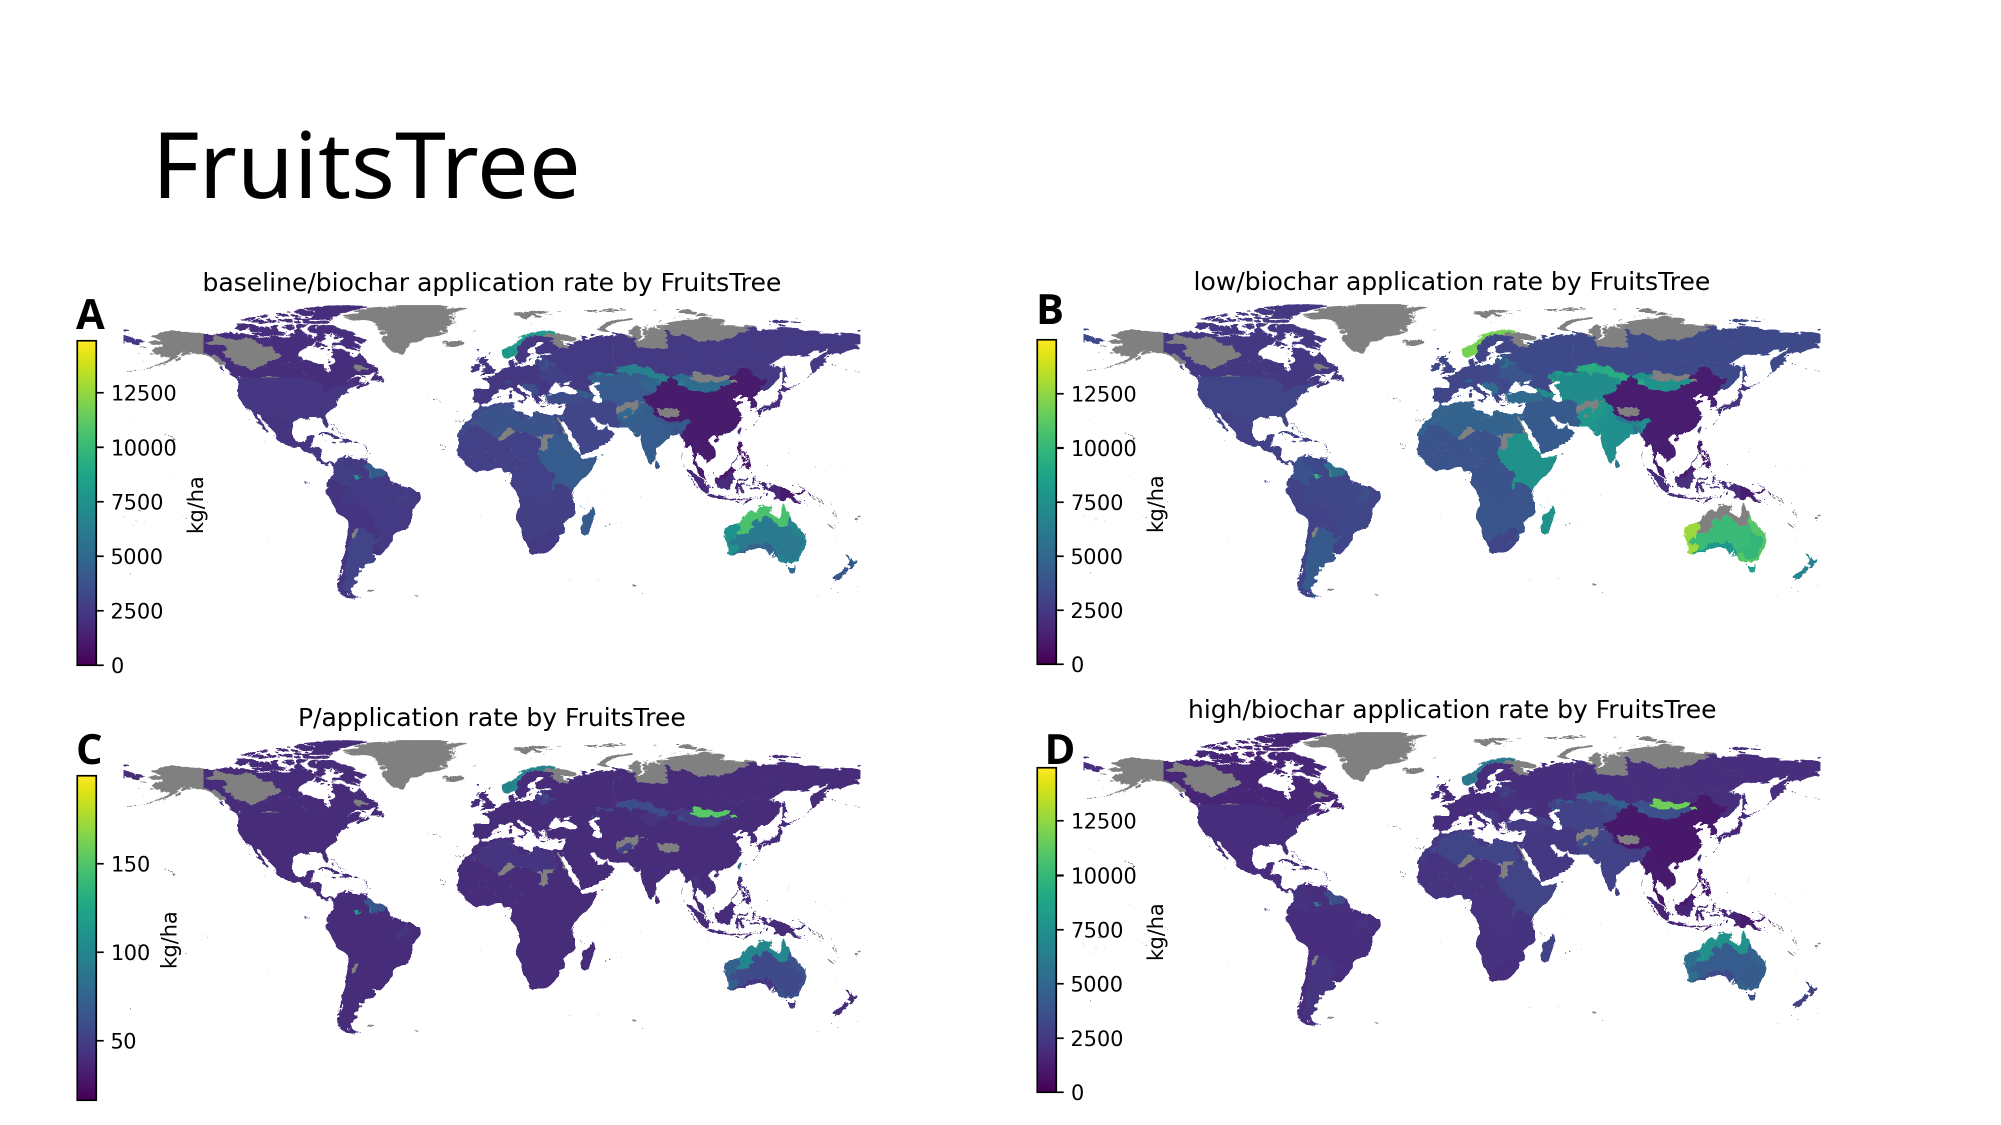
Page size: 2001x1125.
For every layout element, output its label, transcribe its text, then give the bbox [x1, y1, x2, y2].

title FruitsTree [137, 59, 1863, 251]
picture [0, 250, 1921, 1125]
